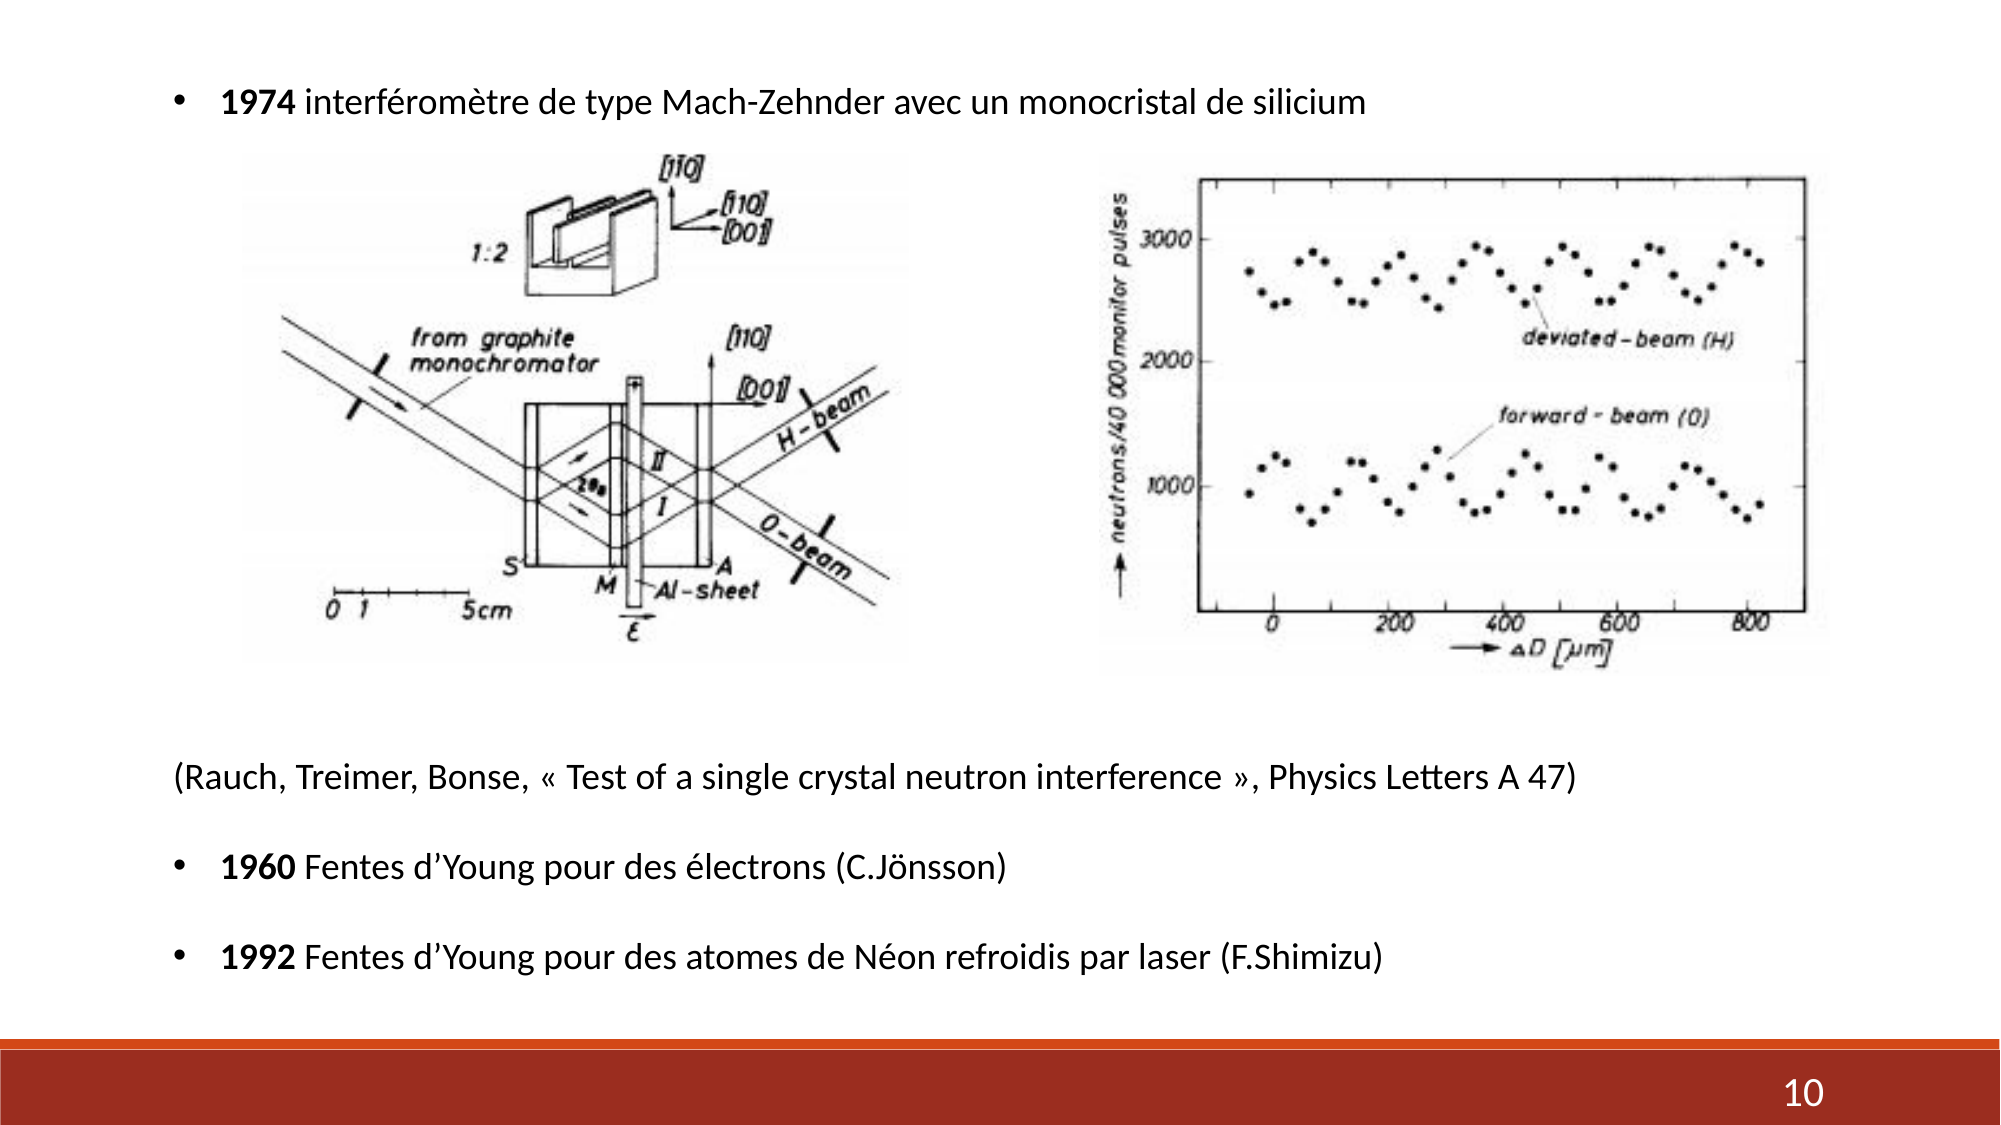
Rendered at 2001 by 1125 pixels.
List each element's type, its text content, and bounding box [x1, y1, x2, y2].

text_box 1974 interféromètre de type Mach-Zehnder avec un monocristal de silicium (Rauch, Treimer, Bonse, « Test of a single crystal neutron interference », Physics Letters A 47) 1960 Fentes d’Young pour des électrons (C.Jönsson) 1992 Fentes d’Young pour des atomes de Néon refroidis par laser (F.Shimizu) [158, 69, 1898, 985]
picture [241, 153, 909, 663]
slide_number 10 [1624, 1059, 1840, 1120]
picture [1099, 153, 1831, 677]
